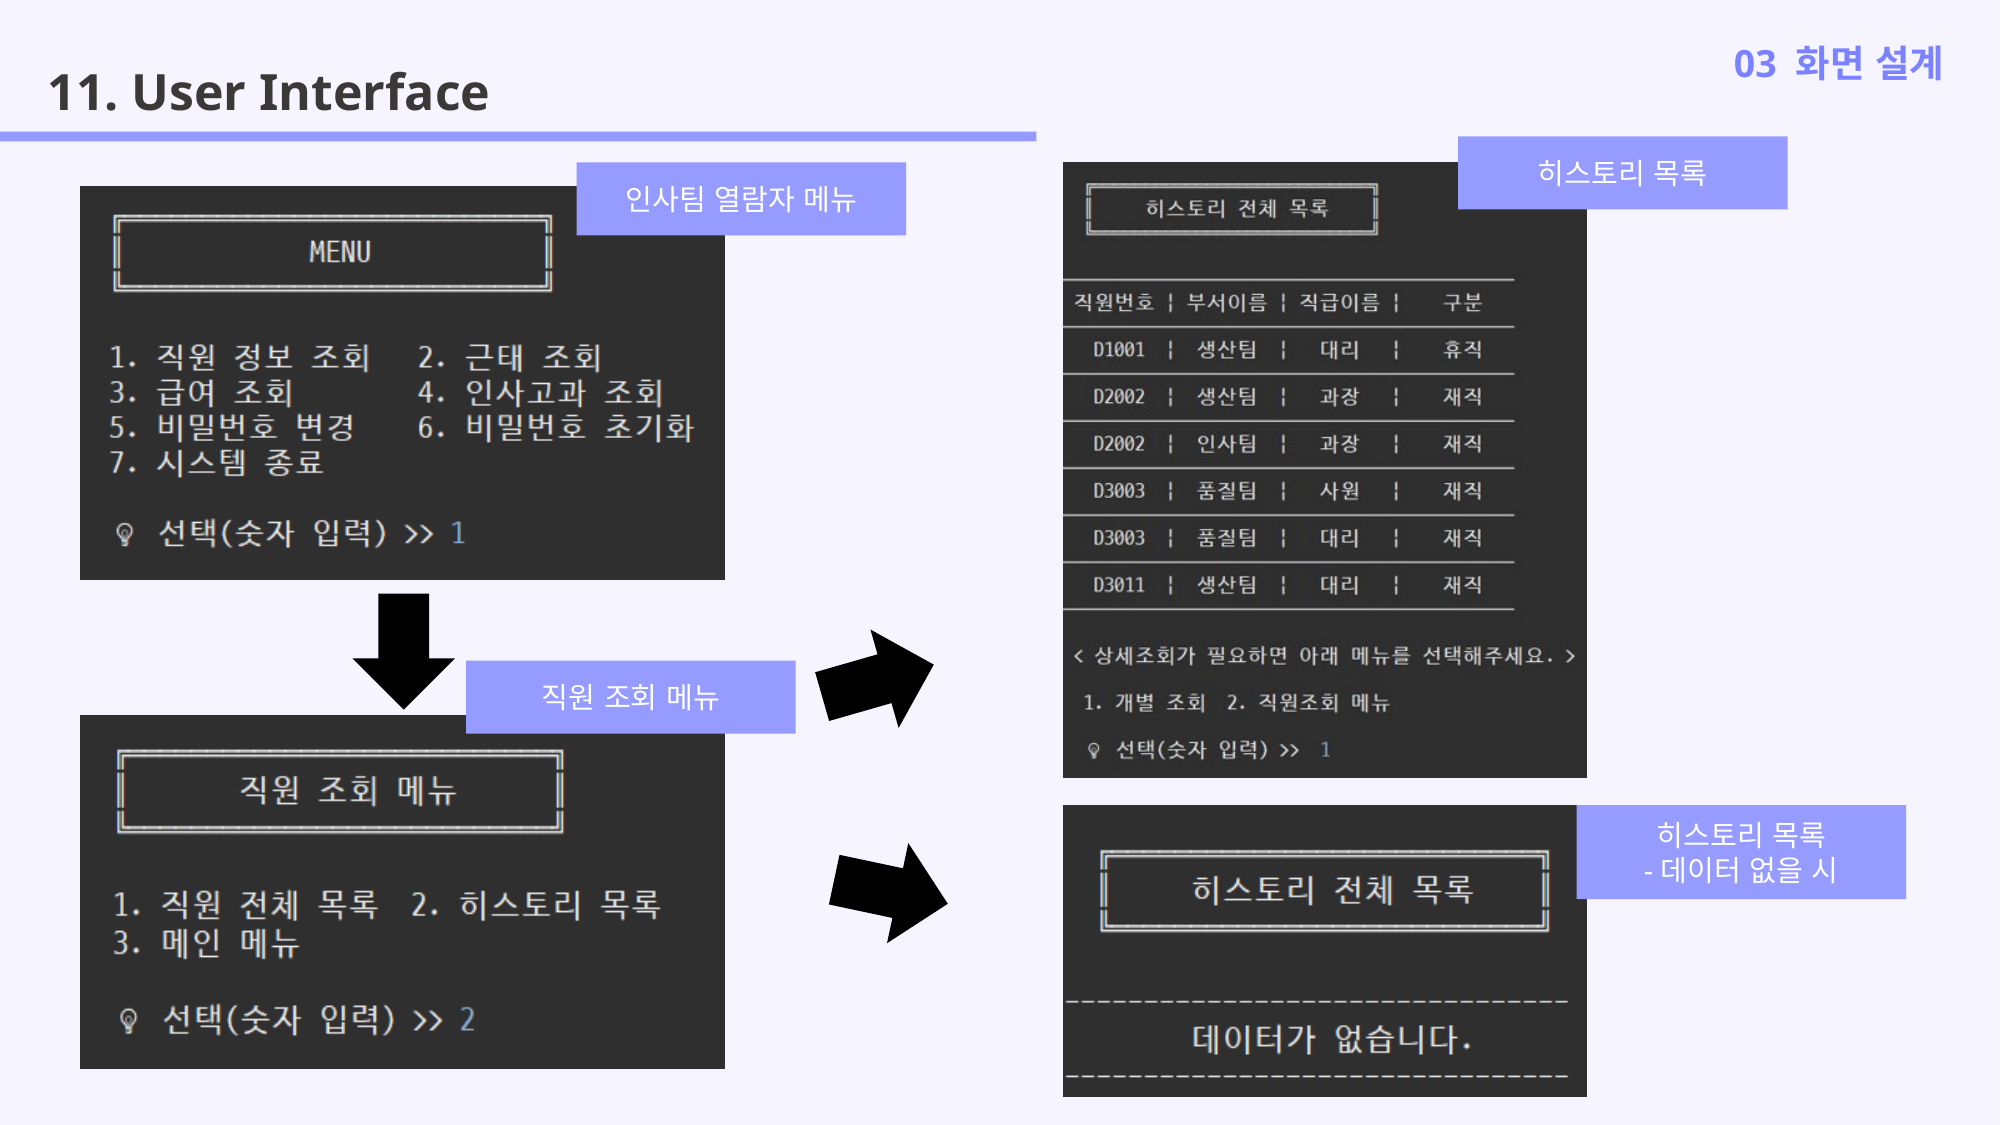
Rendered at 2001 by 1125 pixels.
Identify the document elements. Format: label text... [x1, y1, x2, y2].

text_box 히스토리 목록 [1457, 135, 1789, 210]
picture [1063, 805, 1587, 1097]
text_box [815, 629, 934, 728]
text_box 인사팀 열람자 메뉴 [576, 161, 907, 236]
text_box 직원 조회 메뉴 [465, 660, 797, 735]
text_box [352, 593, 455, 710]
text_box 11. User Interface [32, 53, 878, 129]
picture [1063, 162, 1587, 778]
text_box [828, 843, 948, 944]
picture [80, 715, 725, 1069]
picture [80, 186, 725, 580]
text_box [0, 131, 1037, 142]
text_box 03 화면 설계 [1509, 32, 1959, 92]
text_box 히스토리 목록 -데이터 없을 시 [1576, 804, 1907, 900]
